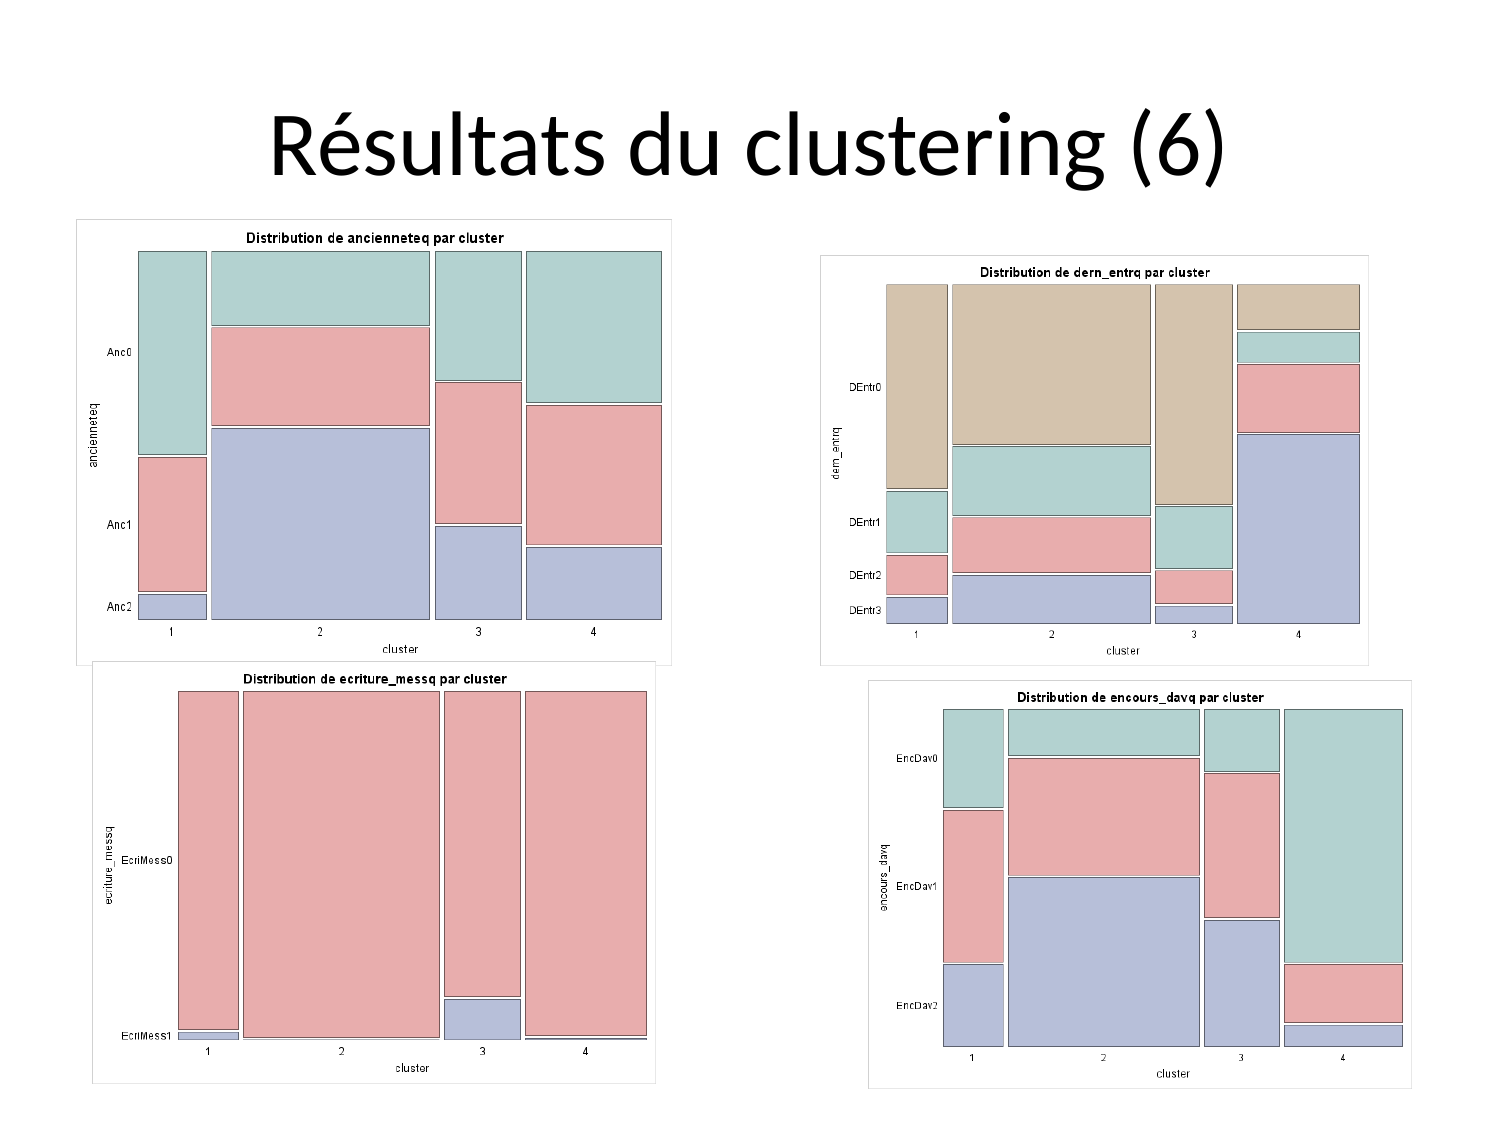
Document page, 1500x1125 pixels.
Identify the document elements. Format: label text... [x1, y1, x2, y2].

picture [76, 219, 672, 1084]
picture [820, 255, 1369, 666]
picture [867, 680, 1412, 1089]
title Résultats du clustering (6) [75, 45, 1425, 233]
